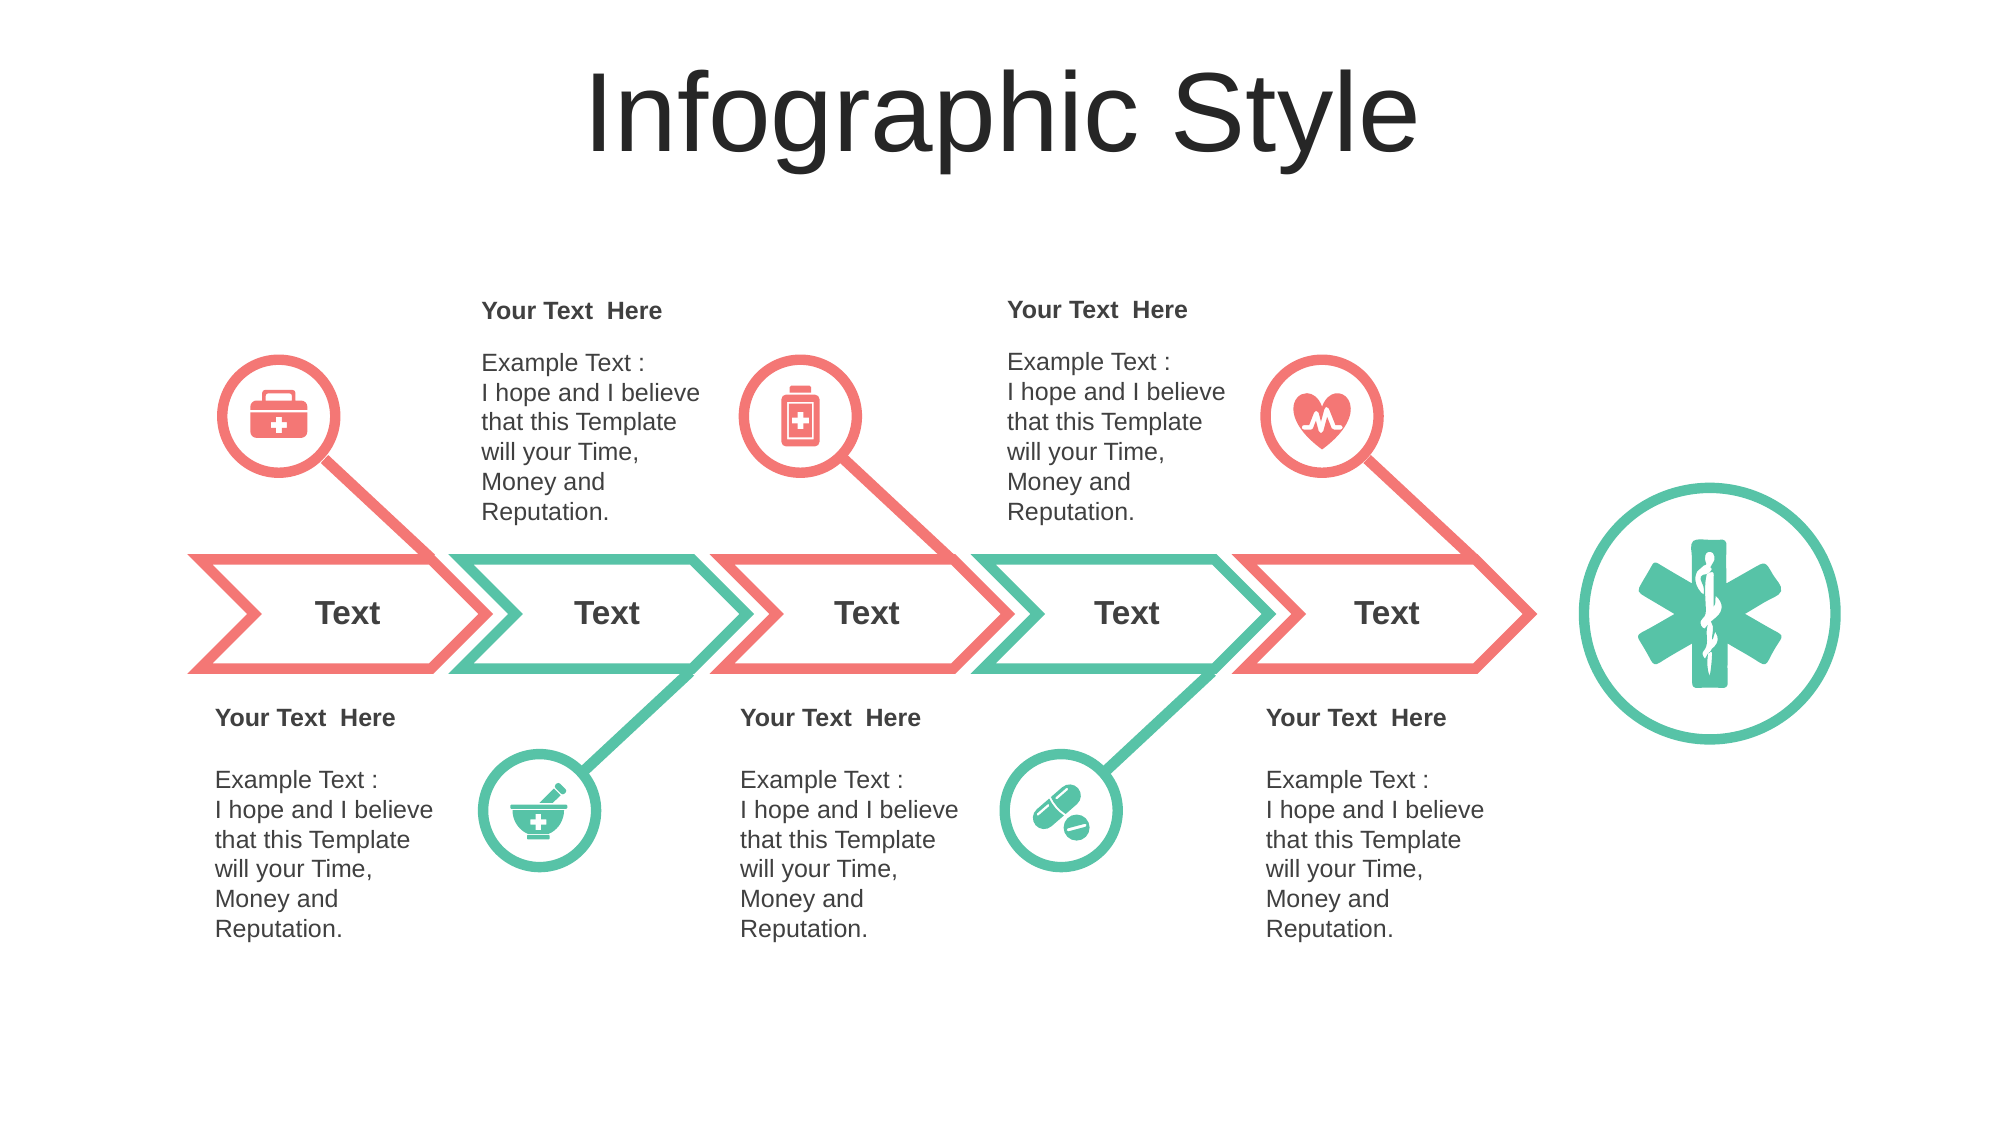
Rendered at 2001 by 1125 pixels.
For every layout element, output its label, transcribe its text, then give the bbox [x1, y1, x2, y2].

text_box [509, 781, 569, 841]
list Infographic Style [53, 55, 1952, 175]
text_box [249, 388, 309, 439]
text_box [742, 358, 858, 474]
text_box [1264, 358, 1380, 474]
text_box [1582, 486, 1837, 741]
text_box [199, 694, 467, 953]
text_box [482, 753, 598, 869]
text_box [780, 384, 821, 448]
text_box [992, 286, 1251, 536]
text_box [221, 358, 337, 474]
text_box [199, 508, 1530, 722]
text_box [1250, 694, 1518, 953]
text_box [1638, 539, 1782, 688]
text_box [1003, 753, 1119, 869]
text_box [1031, 783, 1091, 842]
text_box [466, 286, 725, 536]
text_box [1292, 392, 1352, 451]
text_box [725, 694, 992, 953]
